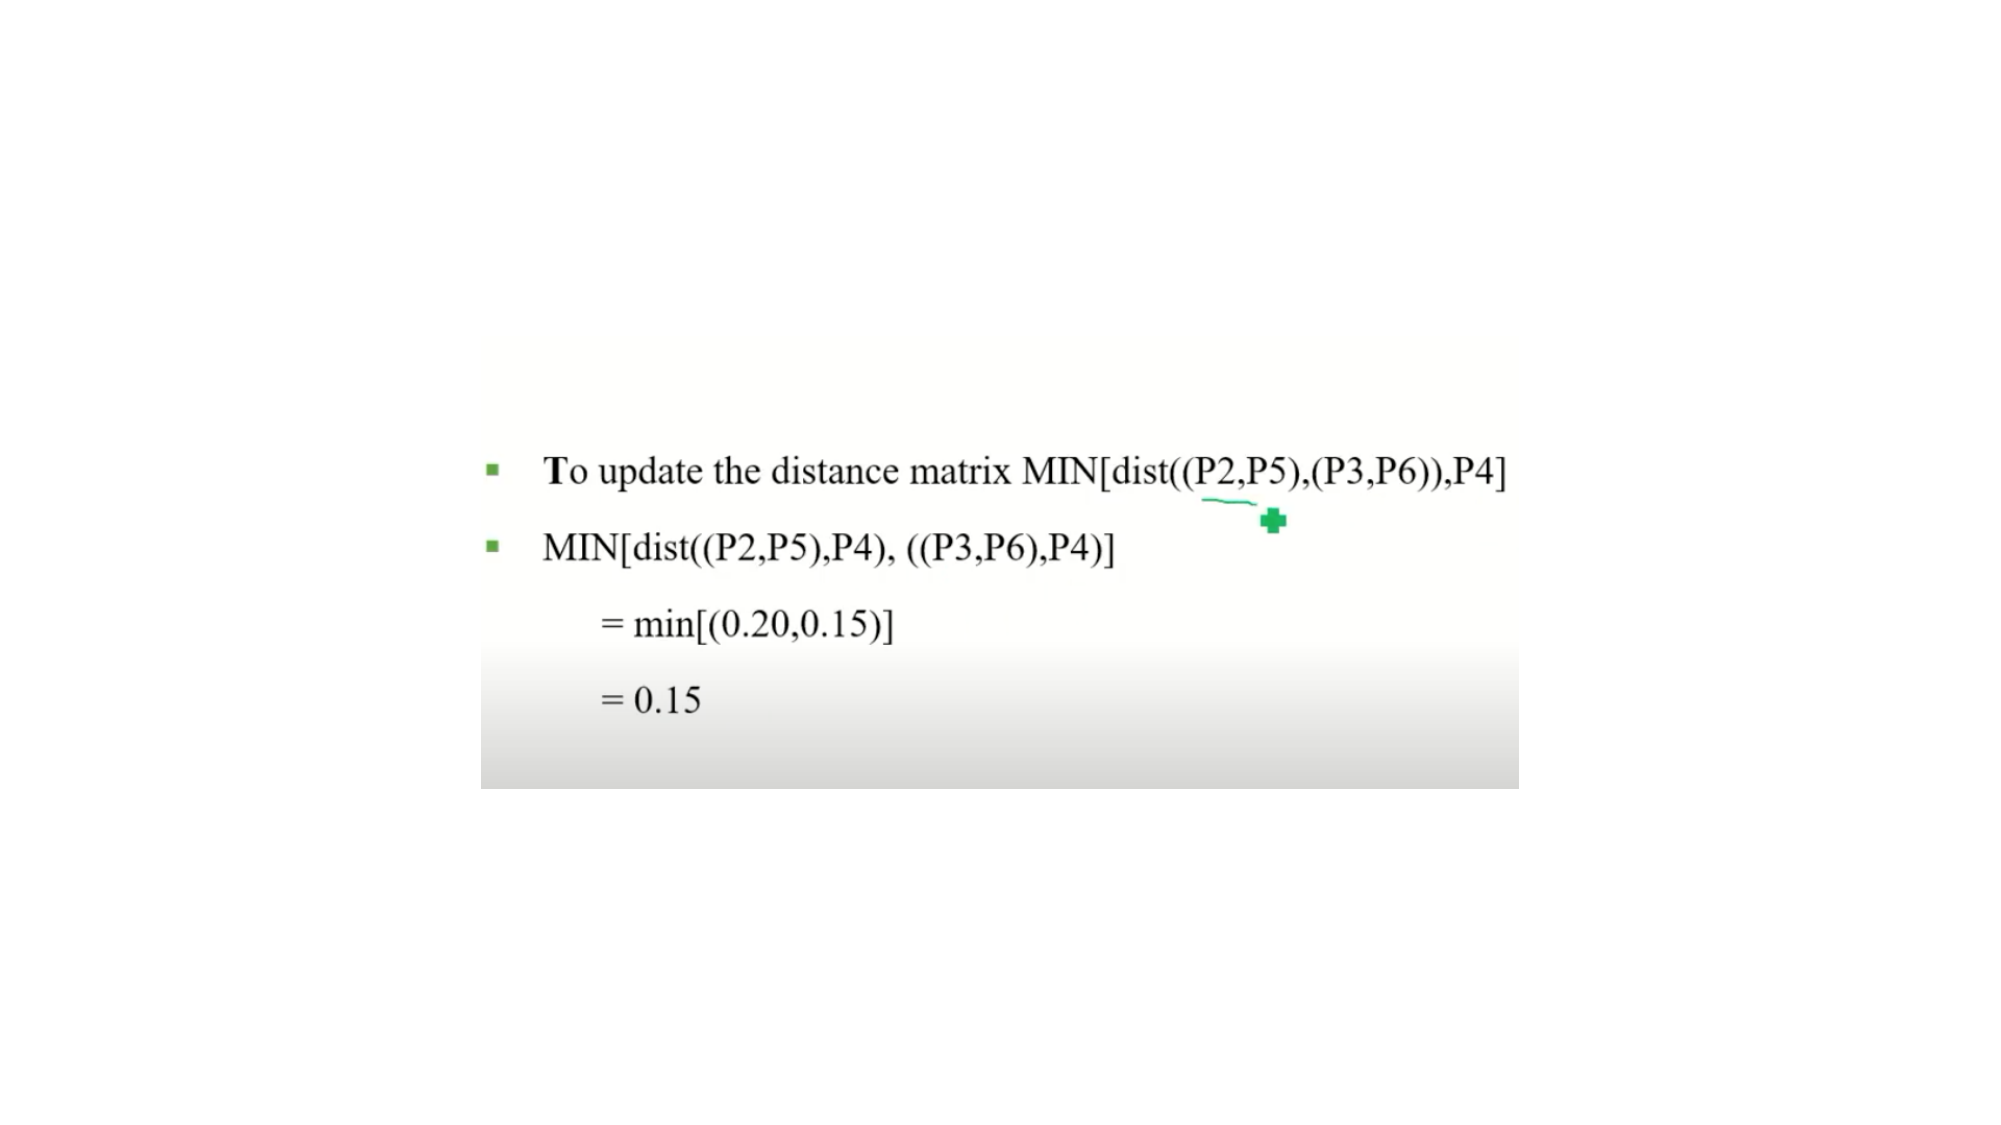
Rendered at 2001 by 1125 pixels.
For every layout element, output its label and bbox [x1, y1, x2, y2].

picture [481, 336, 1519, 789]
